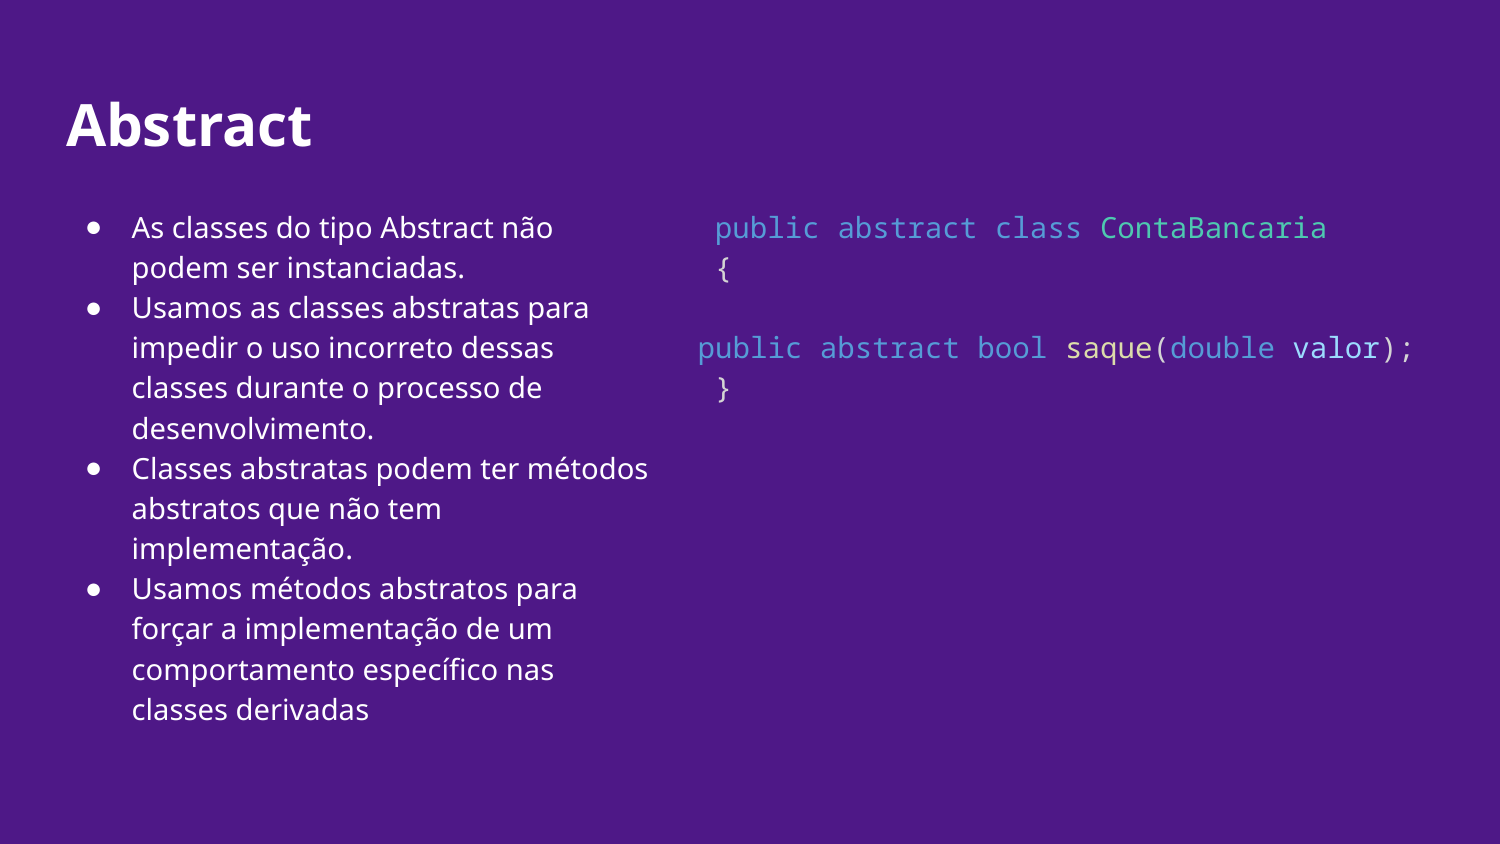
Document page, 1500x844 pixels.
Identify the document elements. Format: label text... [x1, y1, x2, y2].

title Abstract [51, 72, 1449, 167]
list As classes do tipo Abstract não podem ser instanciadas. Usamos as classes abstratas para impedir o uso incorreto dessas classes durante o processo de desenvolvimento. Classes abstratas podem ter métodos abstratos que não tem implementação. Usamos métodos abstratos para forçar a implementação de um comportamento específico nas classes derivadas [51, 189, 659, 750]
list public abstract class ContaBancaria { public abstract bool saque(double valor); } [659, 189, 1449, 750]
